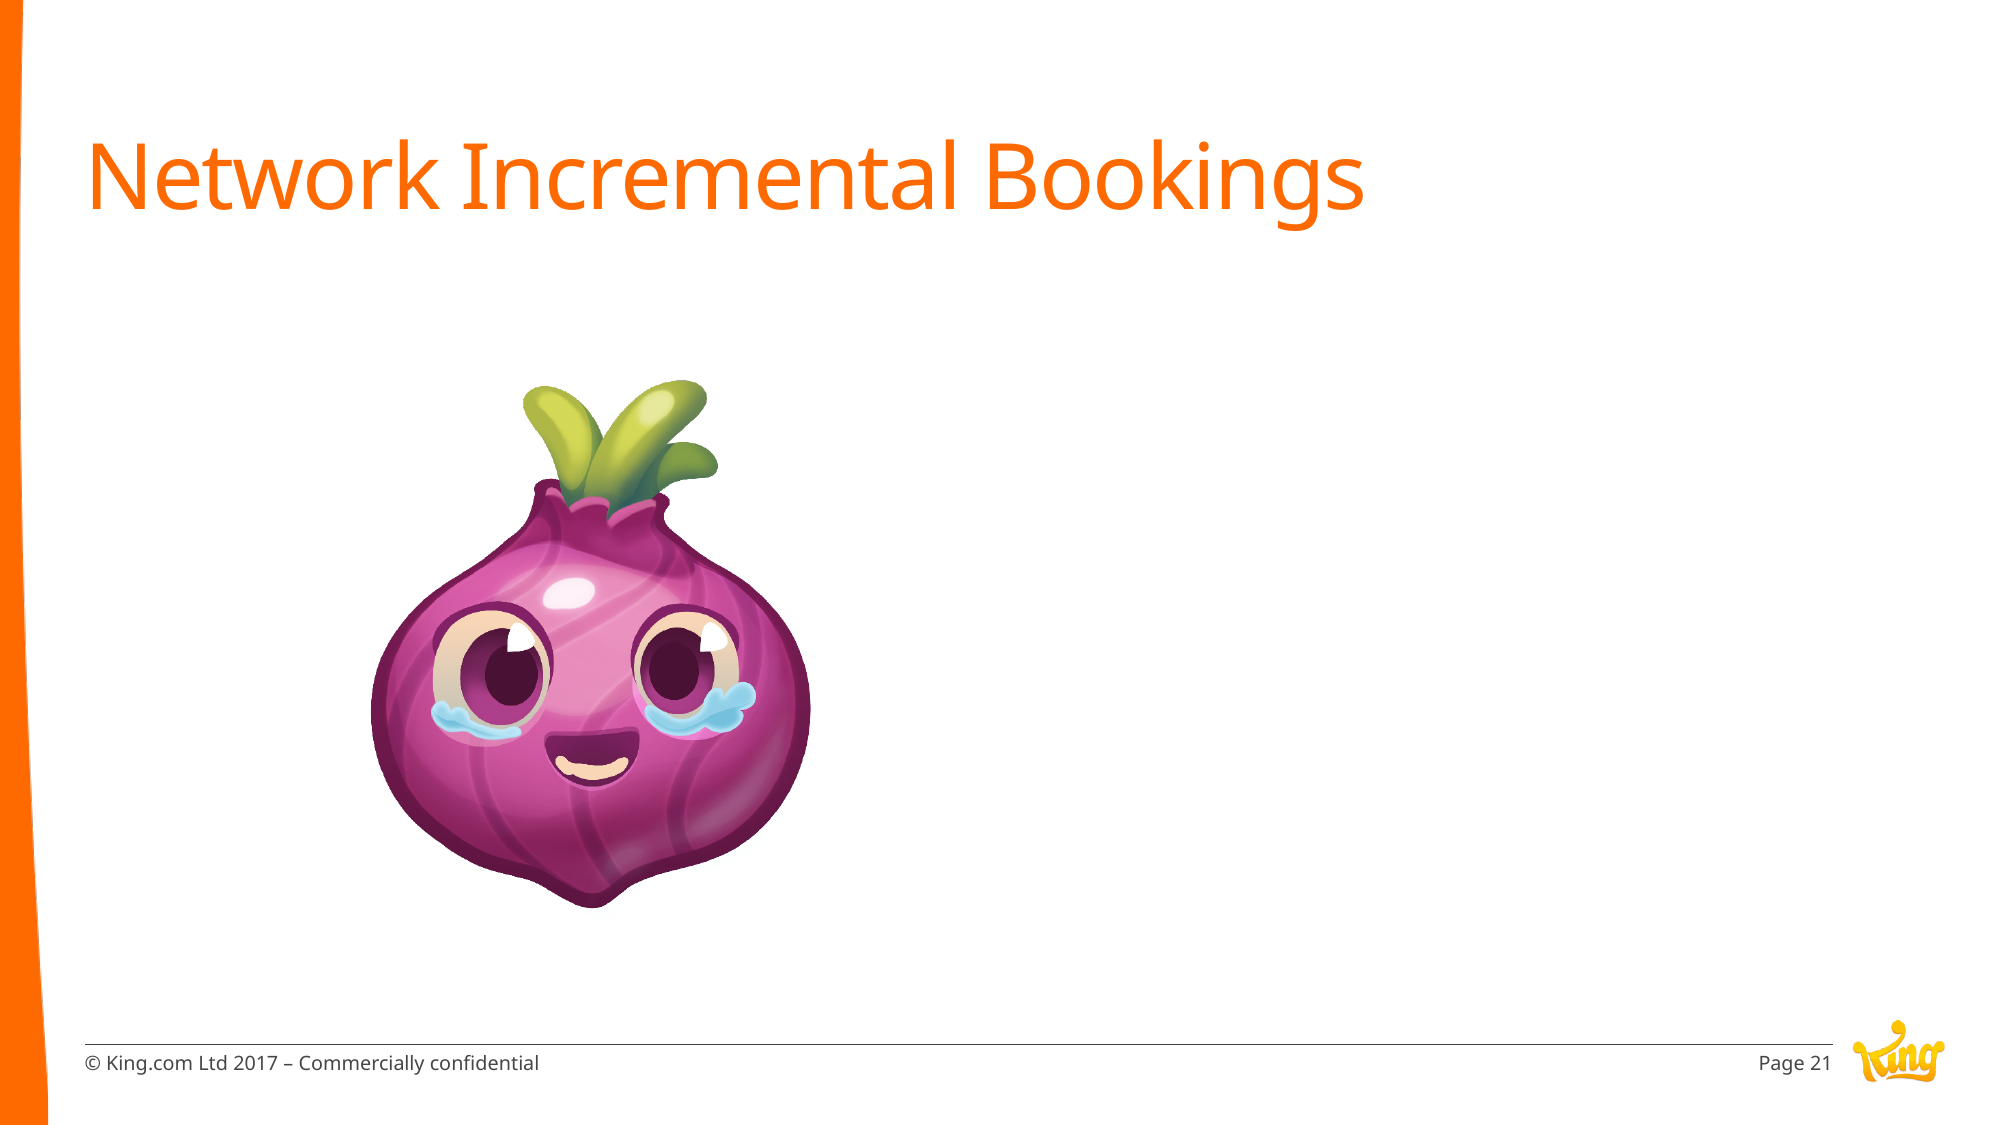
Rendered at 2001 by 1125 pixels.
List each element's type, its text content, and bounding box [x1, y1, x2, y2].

slide_number Page 21 [1714, 1050, 1833, 1071]
title Network Incremental Bookings [84, 78, 1933, 285]
picture [312, 370, 875, 934]
picture [1852, 1020, 1945, 1083]
